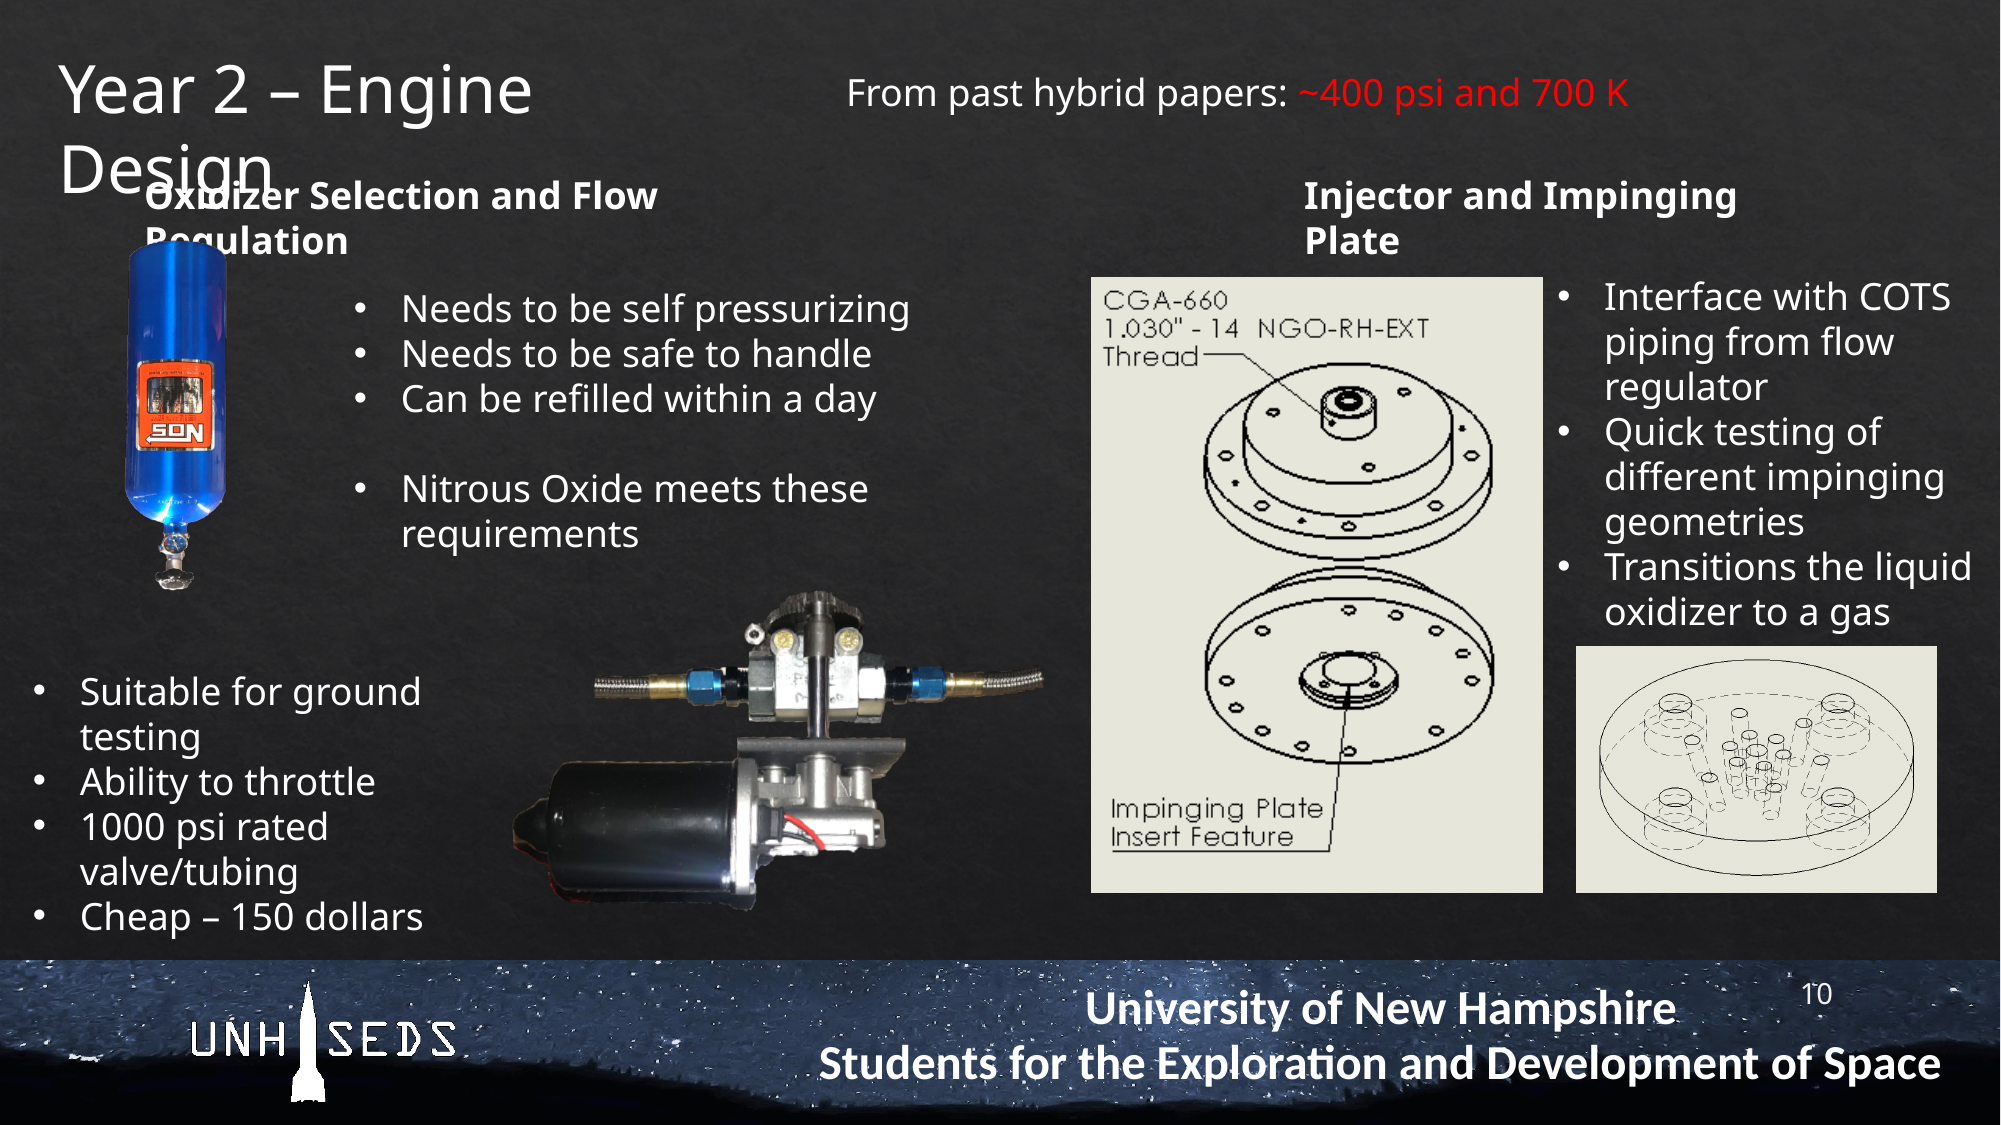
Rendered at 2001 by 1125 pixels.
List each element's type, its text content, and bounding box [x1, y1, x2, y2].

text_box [0, 959, 2000, 1125]
text_box Oxidizer Selection and Flow Regulation [129, 164, 830, 270]
text_box From past hybrid papers: ~400 psi and 700 K [831, 61, 1762, 122]
picture [478, 458, 1074, 1039]
text_box Needs to be self pressurizing Needs to be safe to handle Can be refilled within a day Nitrous Oxide meets these requirements [339, 277, 1066, 562]
picture [1576, 646, 1937, 894]
text_box Year 2 – Engine Design [43, 39, 762, 214]
text_box Interface with COTS piping from flow regulator Quick testing of different impinging geometries Transitions the liquid oxidizer to a gas [1542, 266, 1994, 641]
text_box Suitable for ground testing Ability to throttle 1000 psi rated valve/tubing Cheap – 150 dollars [18, 660, 541, 945]
text_box Injector and Impinging Plate [1289, 164, 1796, 270]
picture [115, 234, 240, 603]
picture [1090, 276, 1543, 894]
